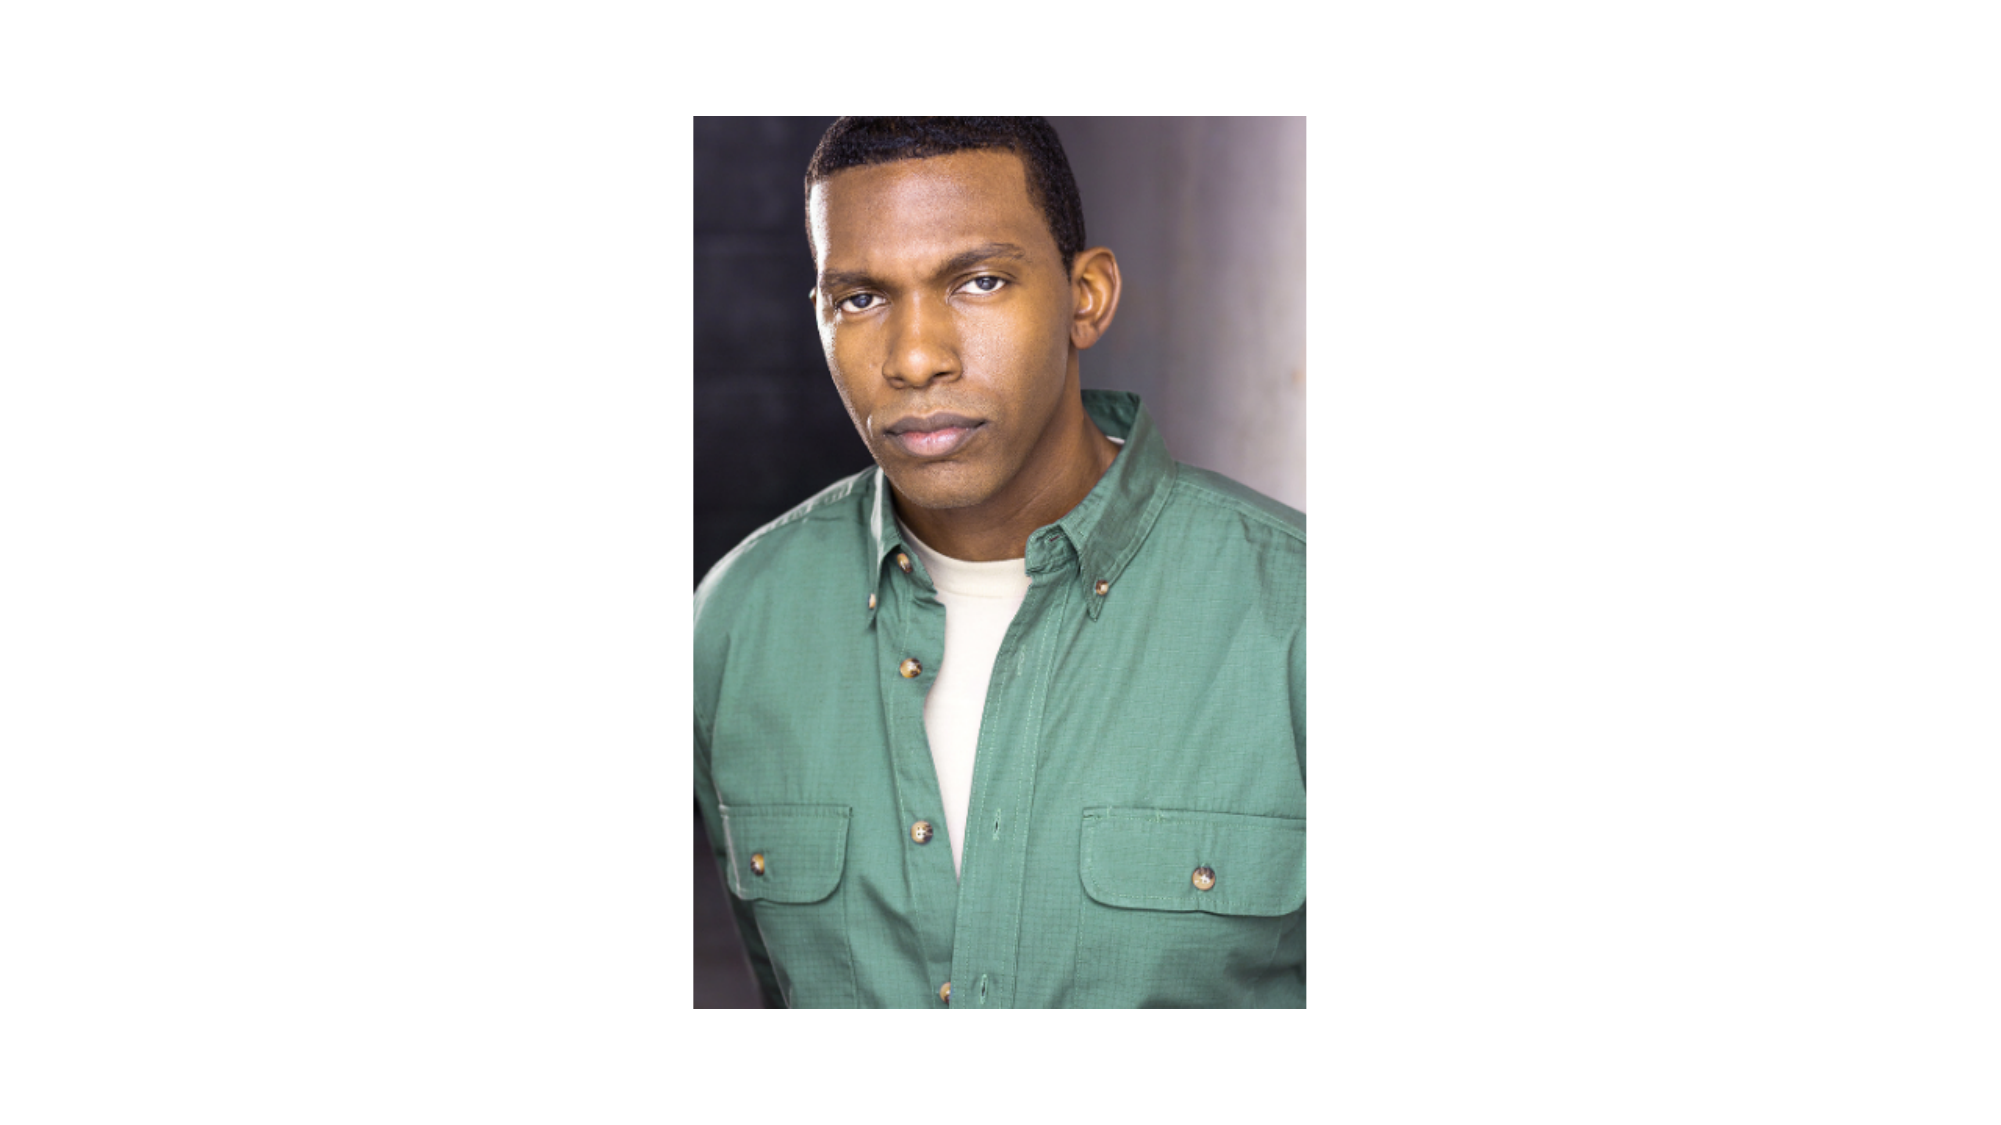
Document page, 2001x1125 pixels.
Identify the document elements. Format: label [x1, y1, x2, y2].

picture [693, 116, 1307, 1009]
